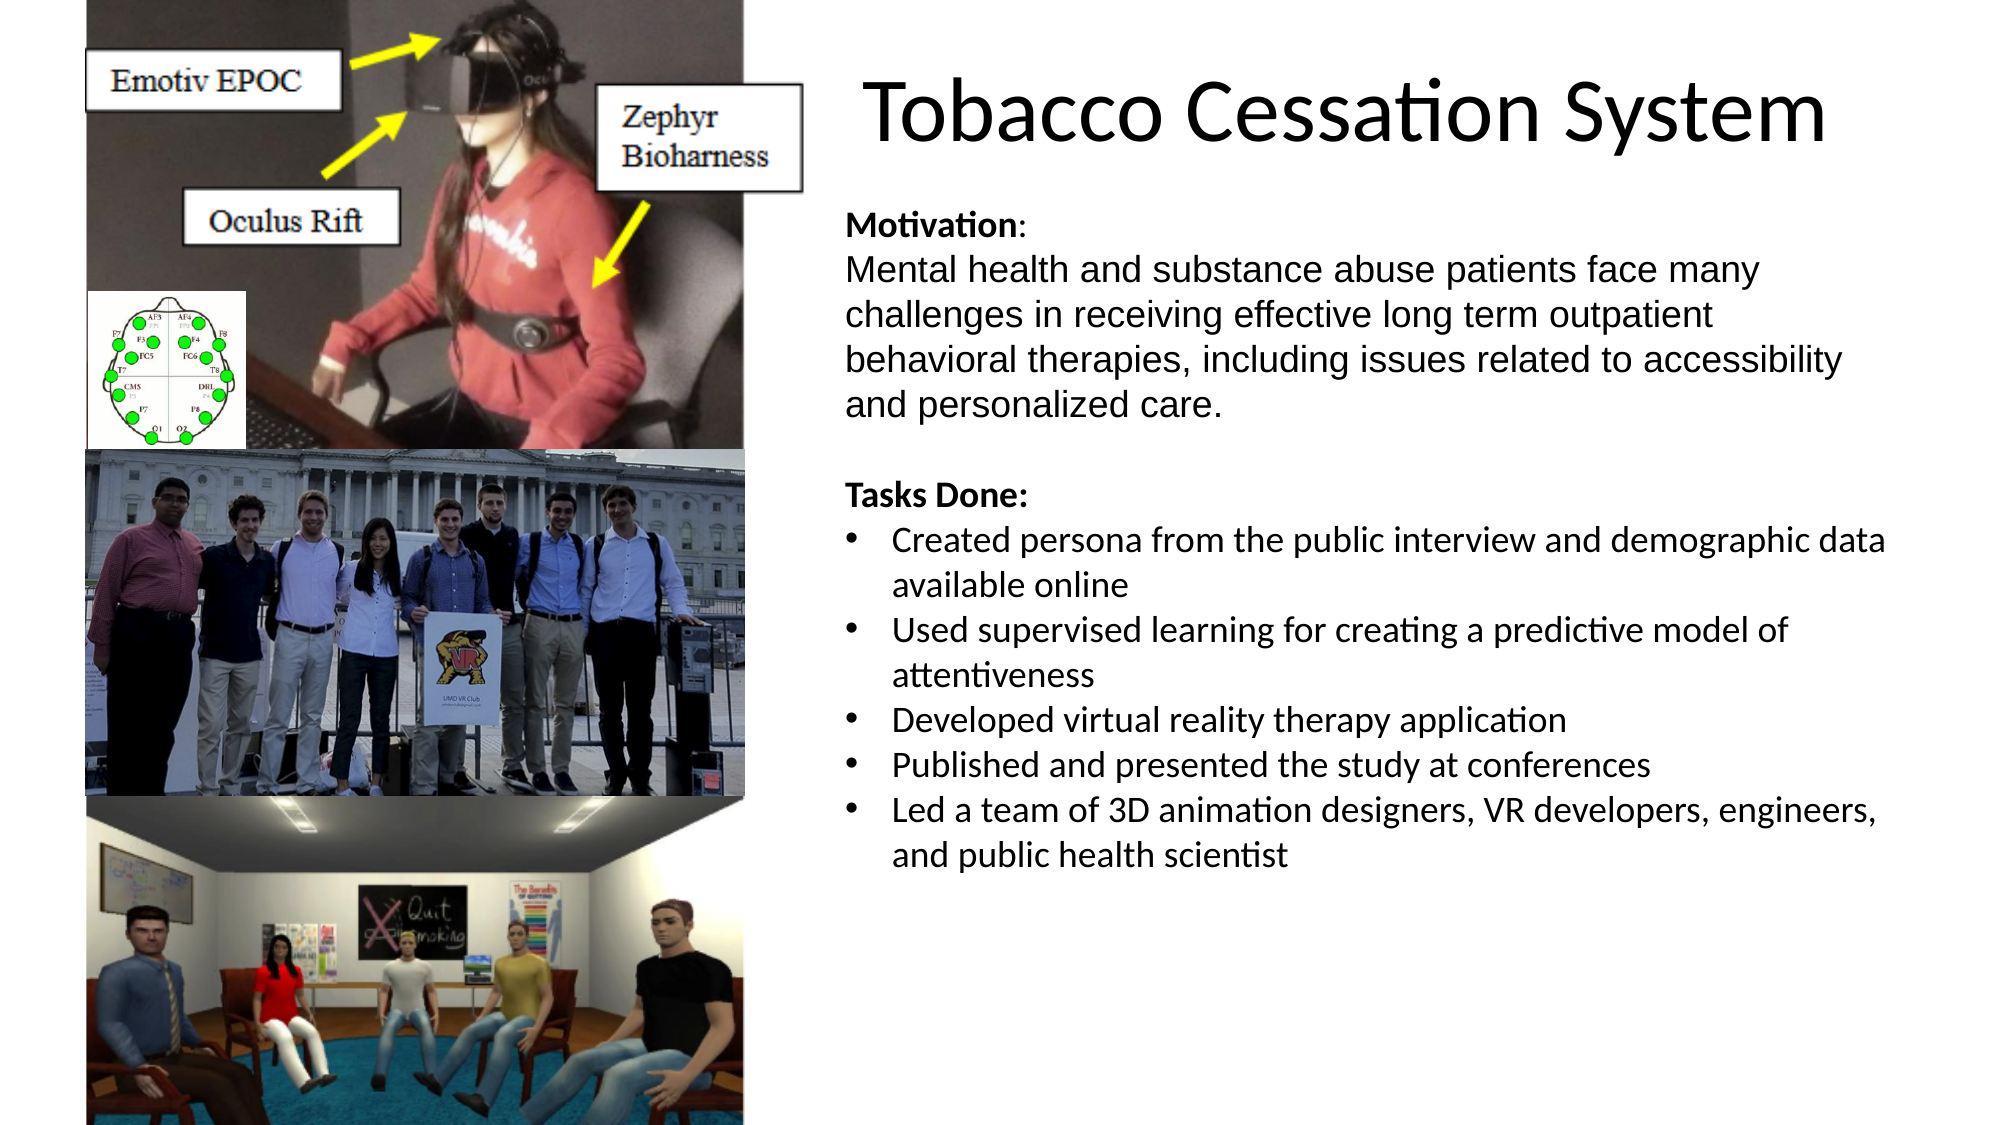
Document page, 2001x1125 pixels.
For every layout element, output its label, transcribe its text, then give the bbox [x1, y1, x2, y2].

text_box Motivation: Mental health and substance abuse patients face many challenges in receiving effective long term outpatient behavioral therapies, including issues related to accessibility and personalized care. Tasks Done: Created persona from the public interview and demographic data available online Used supervised learning for creating a predictive model of attentiveness Developed virtual reality therapy application Published and presented the study at conferences Led a team of 3D animation designers, VR developers, engineers, and public health scientist [830, 192, 1903, 883]
picture [85, 0, 814, 1125]
text_box Tobacco Cessation System [847, 42, 1845, 168]
